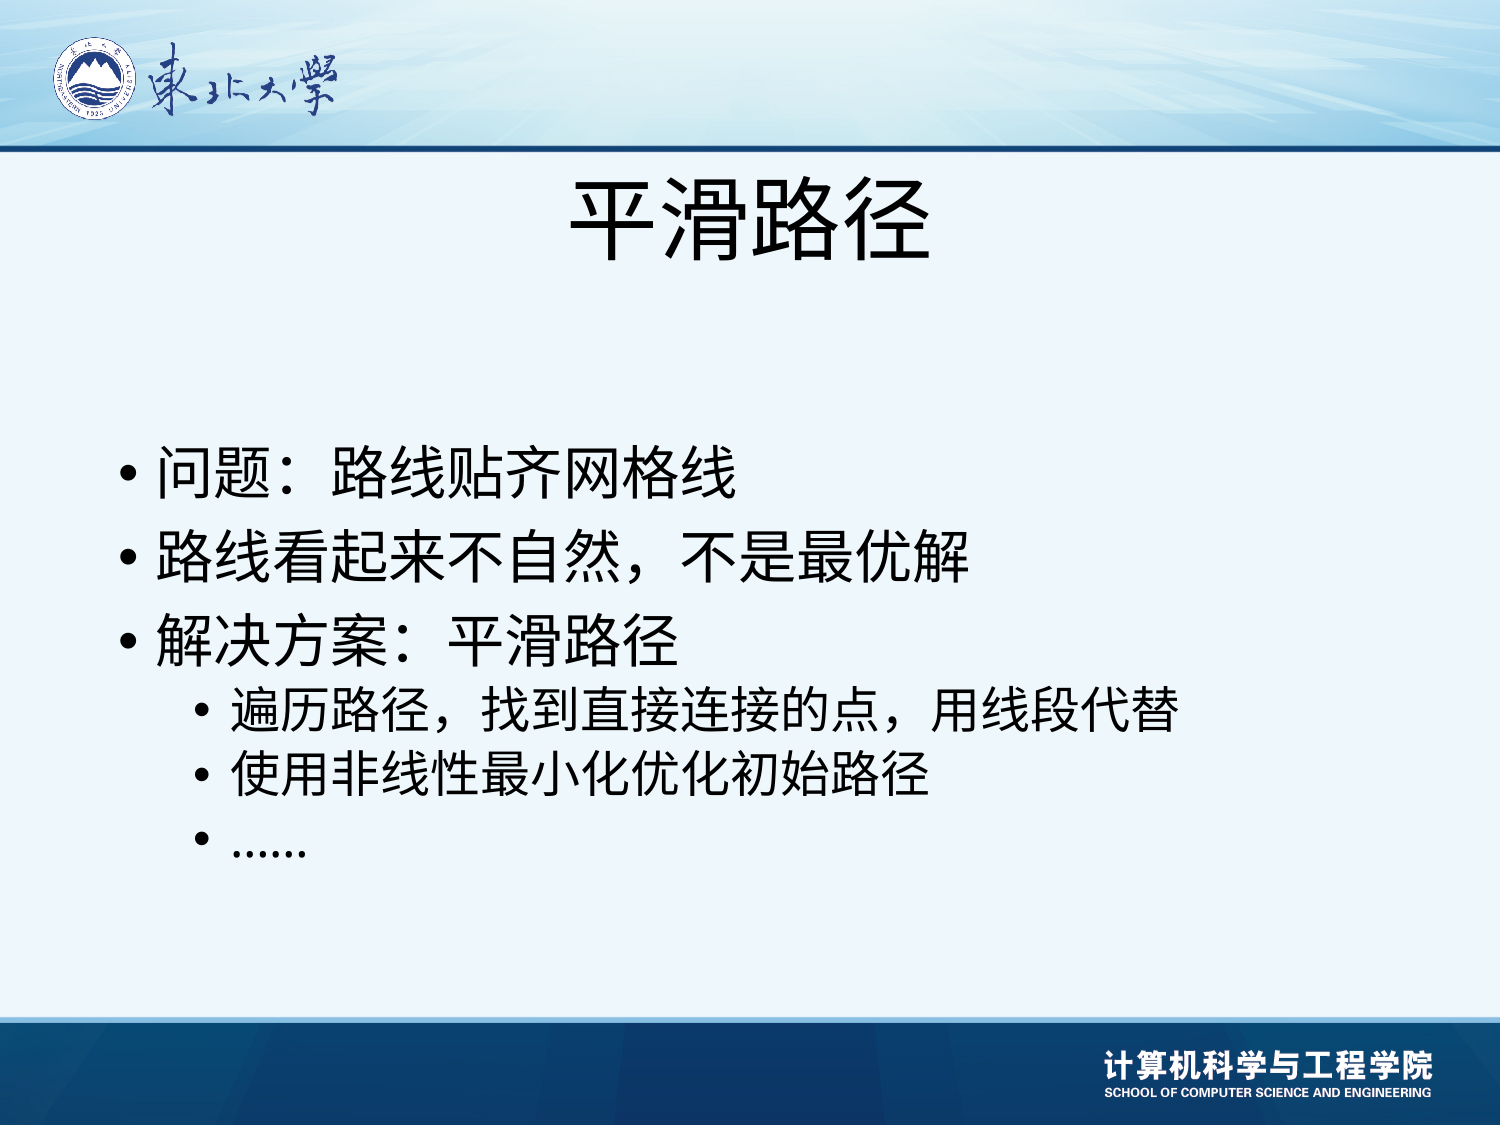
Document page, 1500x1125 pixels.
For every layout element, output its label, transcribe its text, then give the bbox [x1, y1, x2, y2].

list 问题：路线贴齐网格线 路线看起来不自然，不是最优解 解决方案：平滑路径 遍历路径，找到直接连接的点，用线段代替 使用非线性最小化优化初始路径 …… [103, 299, 1397, 1014]
picture [0, 0, 1500, 1125]
title 平滑路径 [103, 162, 1397, 286]
